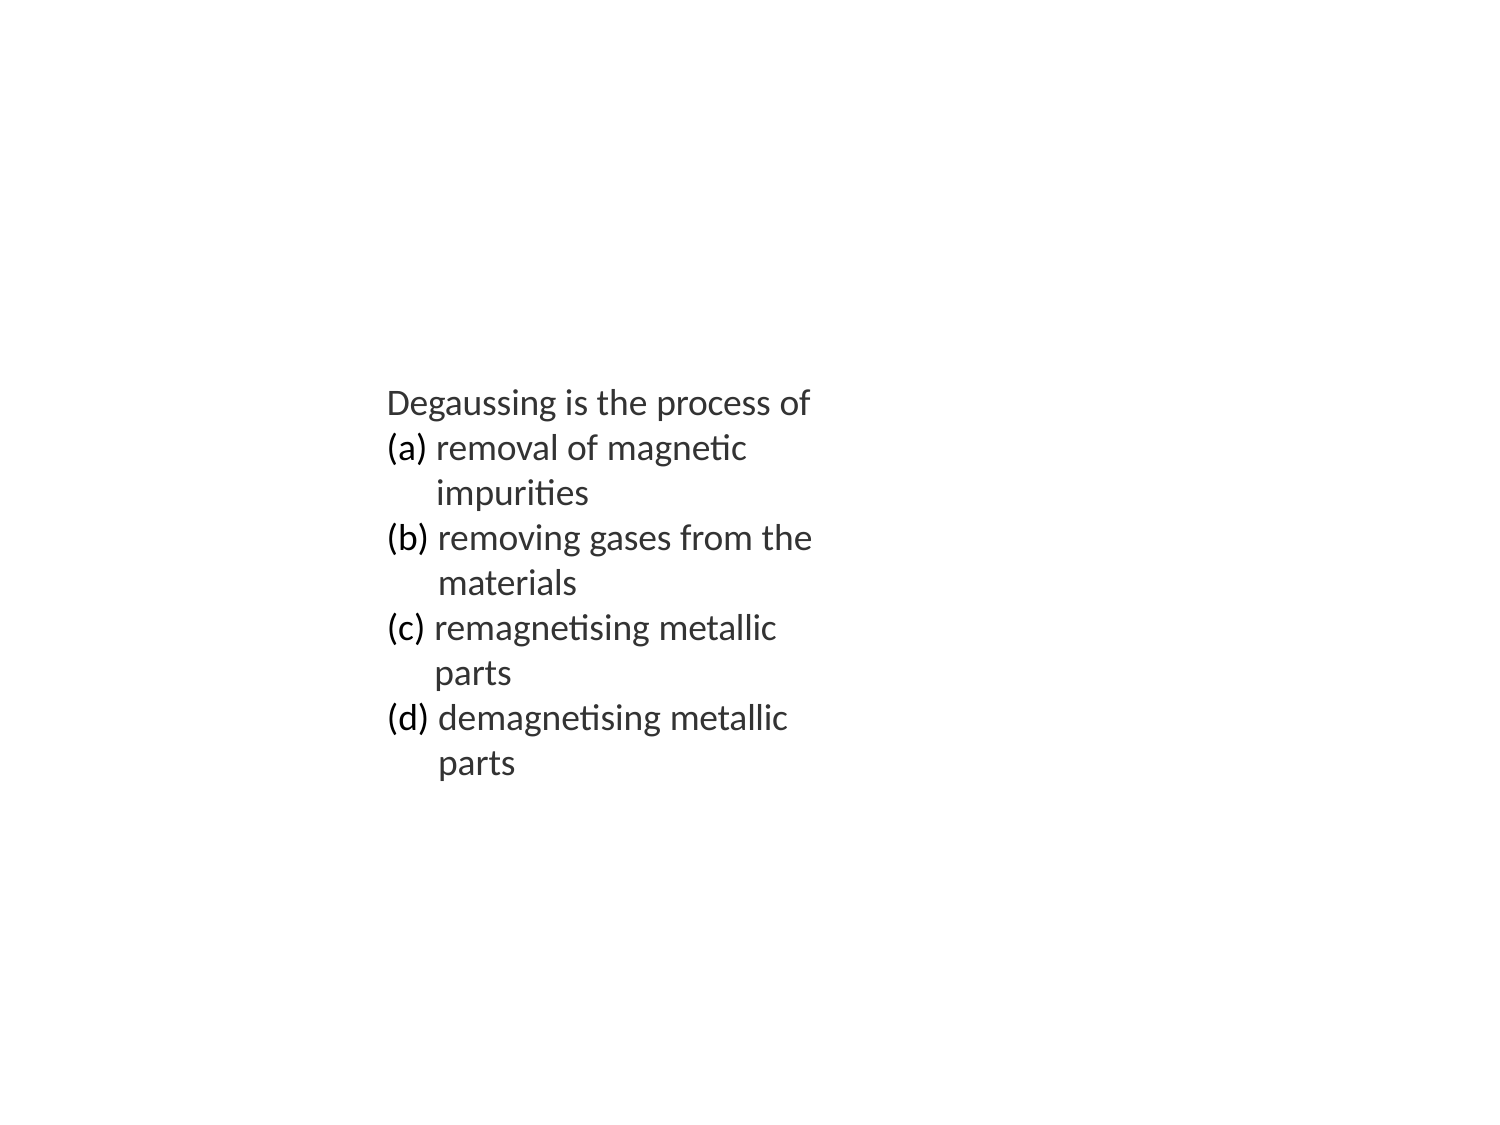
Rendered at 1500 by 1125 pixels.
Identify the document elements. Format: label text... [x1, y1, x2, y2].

text_box Degaussing is the process of removal of magnetic impurities removing gases from the materials remagnetising metallic parts demagnetising metallic parts [384, 376, 822, 784]
